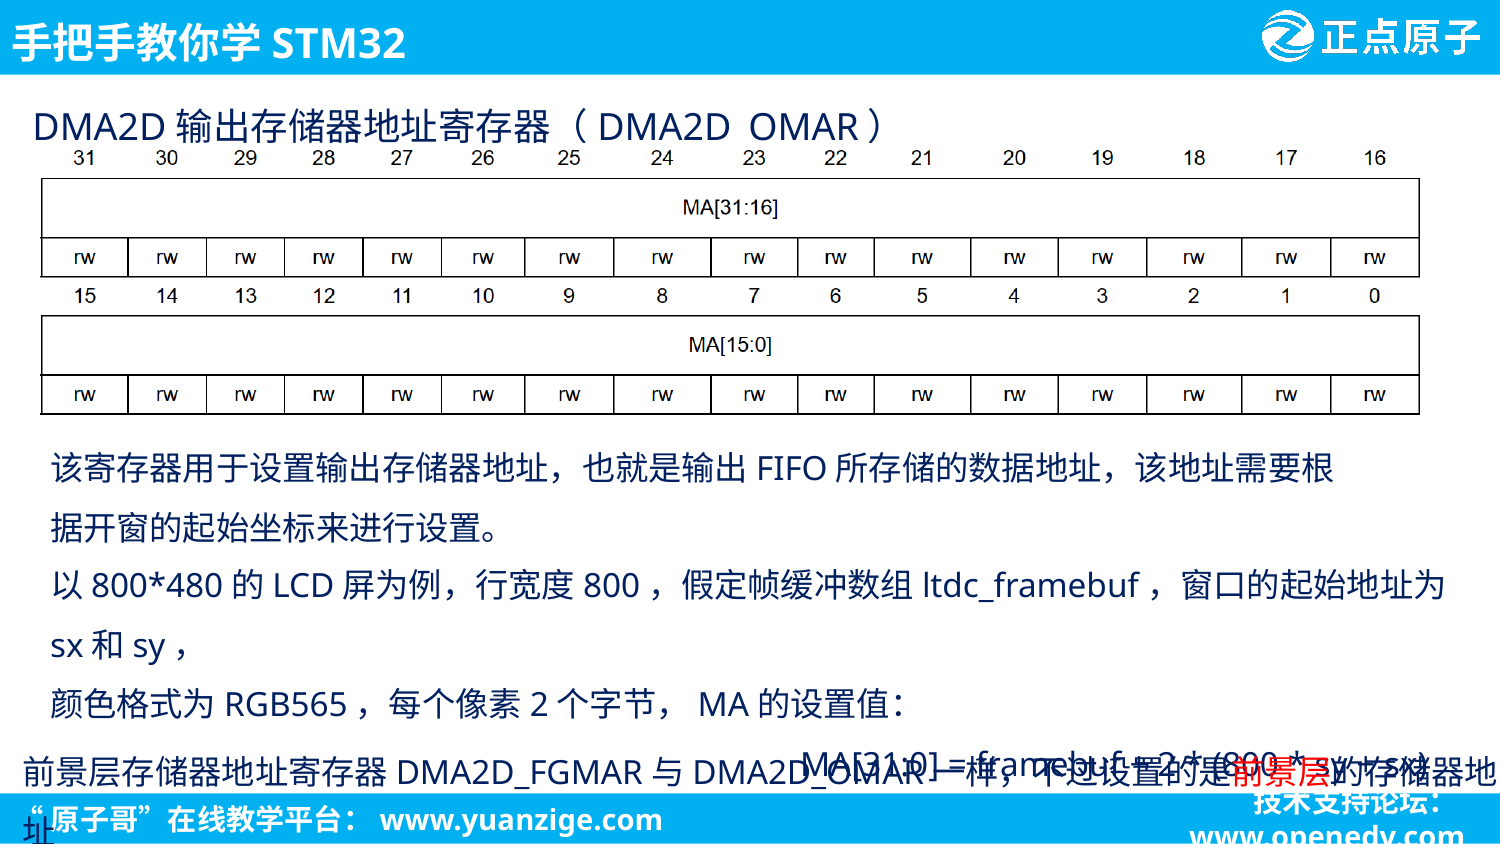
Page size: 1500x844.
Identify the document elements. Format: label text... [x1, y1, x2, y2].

picture [1263, 27, 1301, 61]
picture [31, 143, 1427, 422]
picture [1273, 11, 1314, 45]
picture [1405, 21, 1438, 54]
text_box 该寄存器用于设置输出存储器地址，也就是输出FIFO所存储的数据地址，该地址需要根据开窗的起始坐标来进行设置。 [35, 422, 1379, 536]
picture [1368, 19, 1396, 42]
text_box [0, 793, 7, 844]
picture [1446, 21, 1479, 54]
picture [1431, 45, 1438, 51]
text_box 前景层存储器地址寄存器DMA2D_FGMAR与DMA2D_OMAR一样，不过设置的是前景层的存储器地址 [7, 723, 1500, 844]
picture [1276, 45, 1301, 53]
text_box 手把手教你学STM32 [0, 0, 967, 75]
picture [1391, 46, 1397, 53]
text_box [0, 0, 1500, 76]
text_box 以800*480的LCD屏为例，行宽度800，假定帧缓冲数组ltdc_framebuf，窗口的起始地址为sx和sy， 颜色格式为RGB565，每个像素2个字节，MA的设置值： MA[31:0] = framebuf + 2 * (800 * sy + sx) [35, 536, 1500, 723]
text_box DMA2D输出存储器地址寄存器（DMA2D_OMAR） [24, 76, 1427, 152]
picture [1323, 21, 1357, 53]
picture [1412, 45, 1418, 52]
